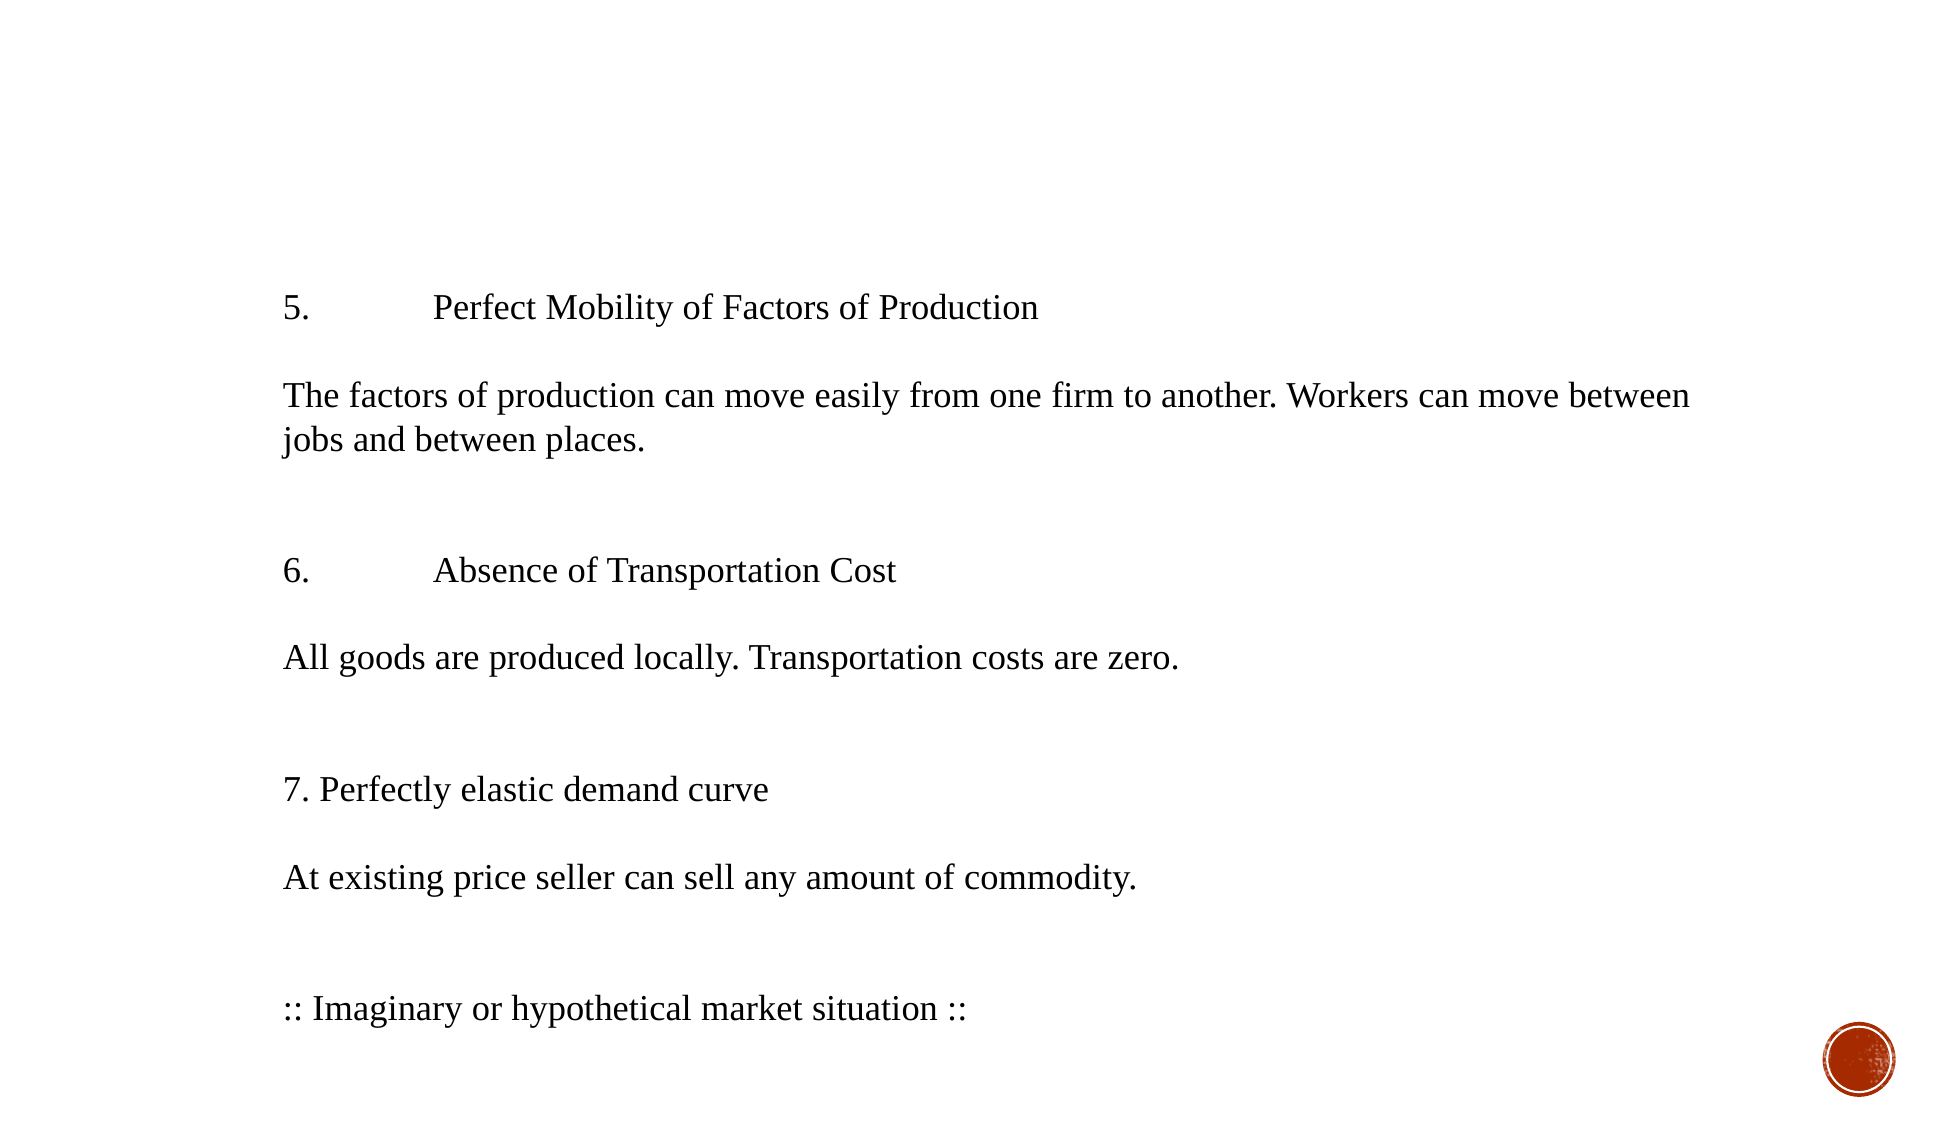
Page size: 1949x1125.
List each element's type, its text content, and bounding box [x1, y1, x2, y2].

text_box 5. Perfect Mobility of Factors of Production The factors of production can move easily from one firm to another. Workers can move between jobs and between places. 6. Absence of Transportation Cost All goods are produced locally. Transportation costs are zero. 7. Perfectly elastic demand curve At existing price seller can sell any amount of commodity. :: Imaginary or hypothetical market situation :: [268, 275, 1735, 1080]
